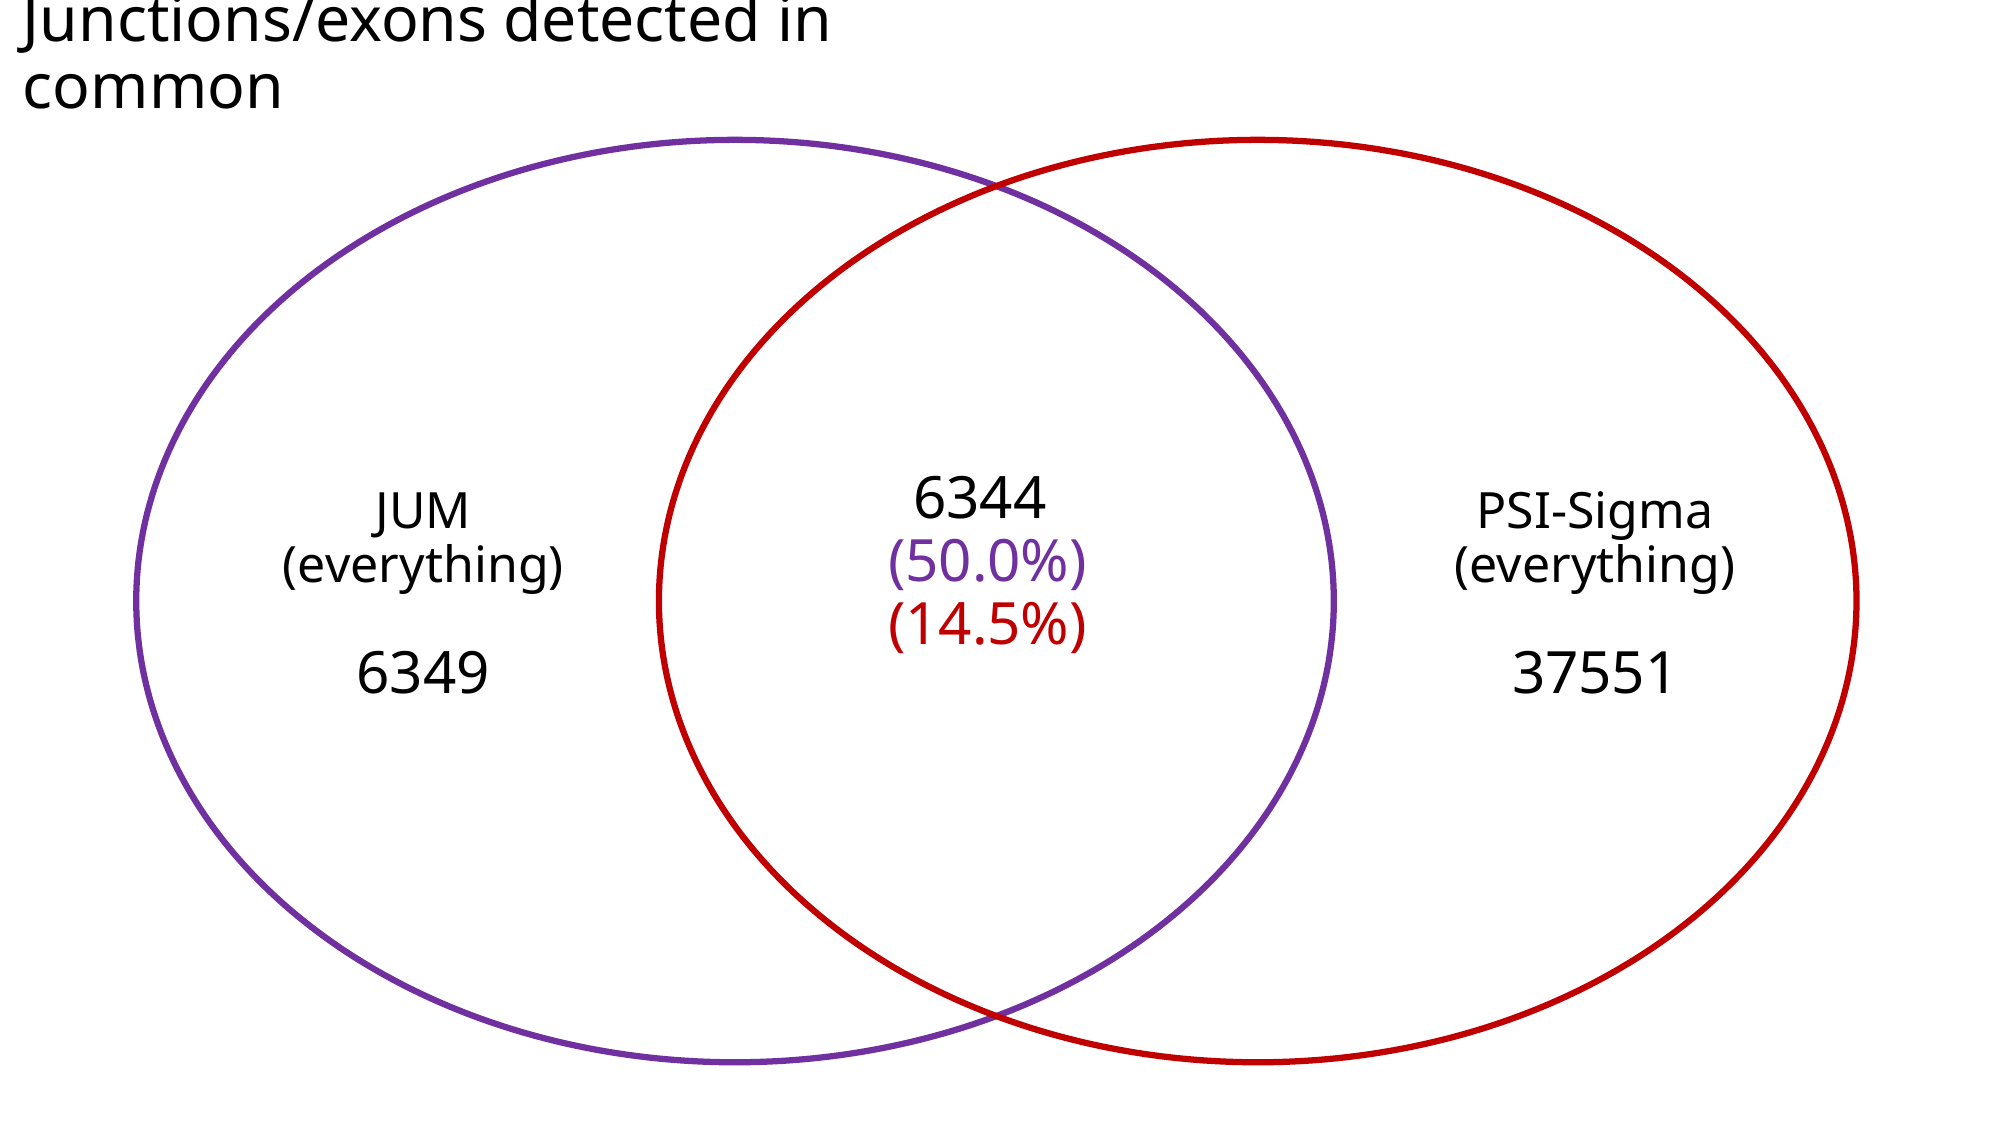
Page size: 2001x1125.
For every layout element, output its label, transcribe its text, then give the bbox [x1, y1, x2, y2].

text_box JUM (everything) [254, 488, 592, 590]
text_box 6349 [324, 636, 522, 713]
text_box [135, 138, 996, 1064]
text_box [657, 138, 1858, 1064]
title Junctions/exons detected in common [7, 0, 1022, 110]
